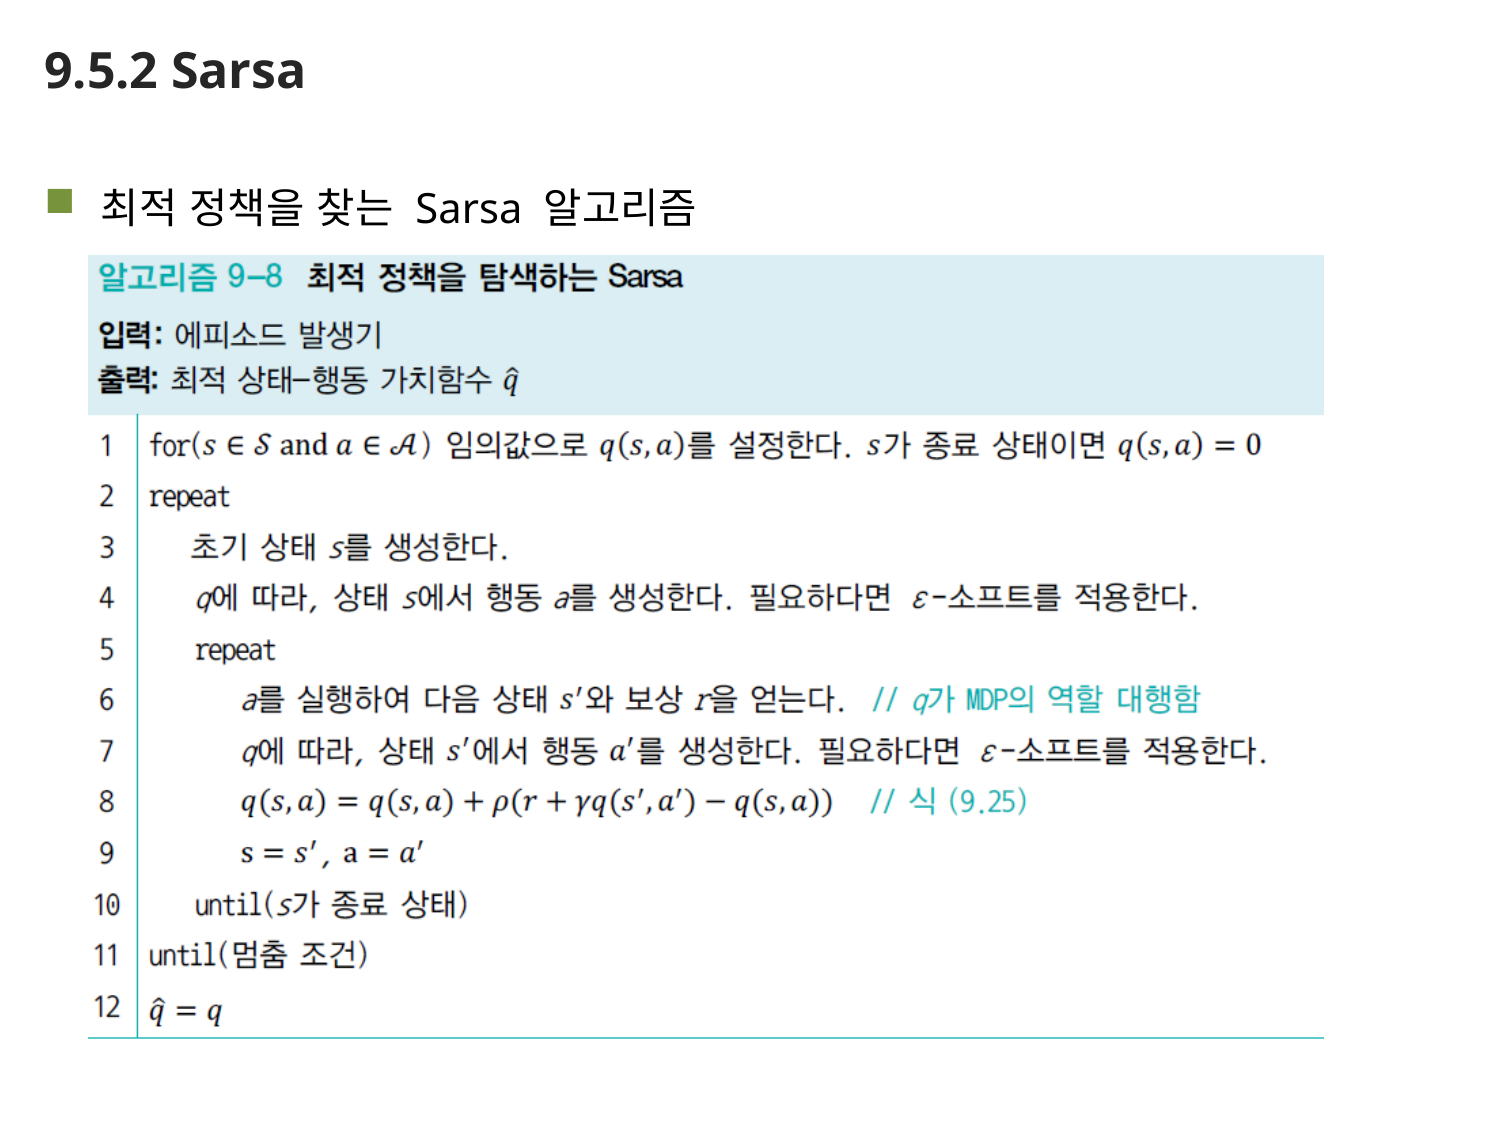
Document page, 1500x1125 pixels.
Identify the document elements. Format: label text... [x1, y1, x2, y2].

picture [88, 255, 1324, 1047]
title 9.5.2 Sarsa [29, 23, 1448, 114]
list 최적 정책을 찾는 Sarsa 알고리즘 [29, 148, 1471, 1083]
